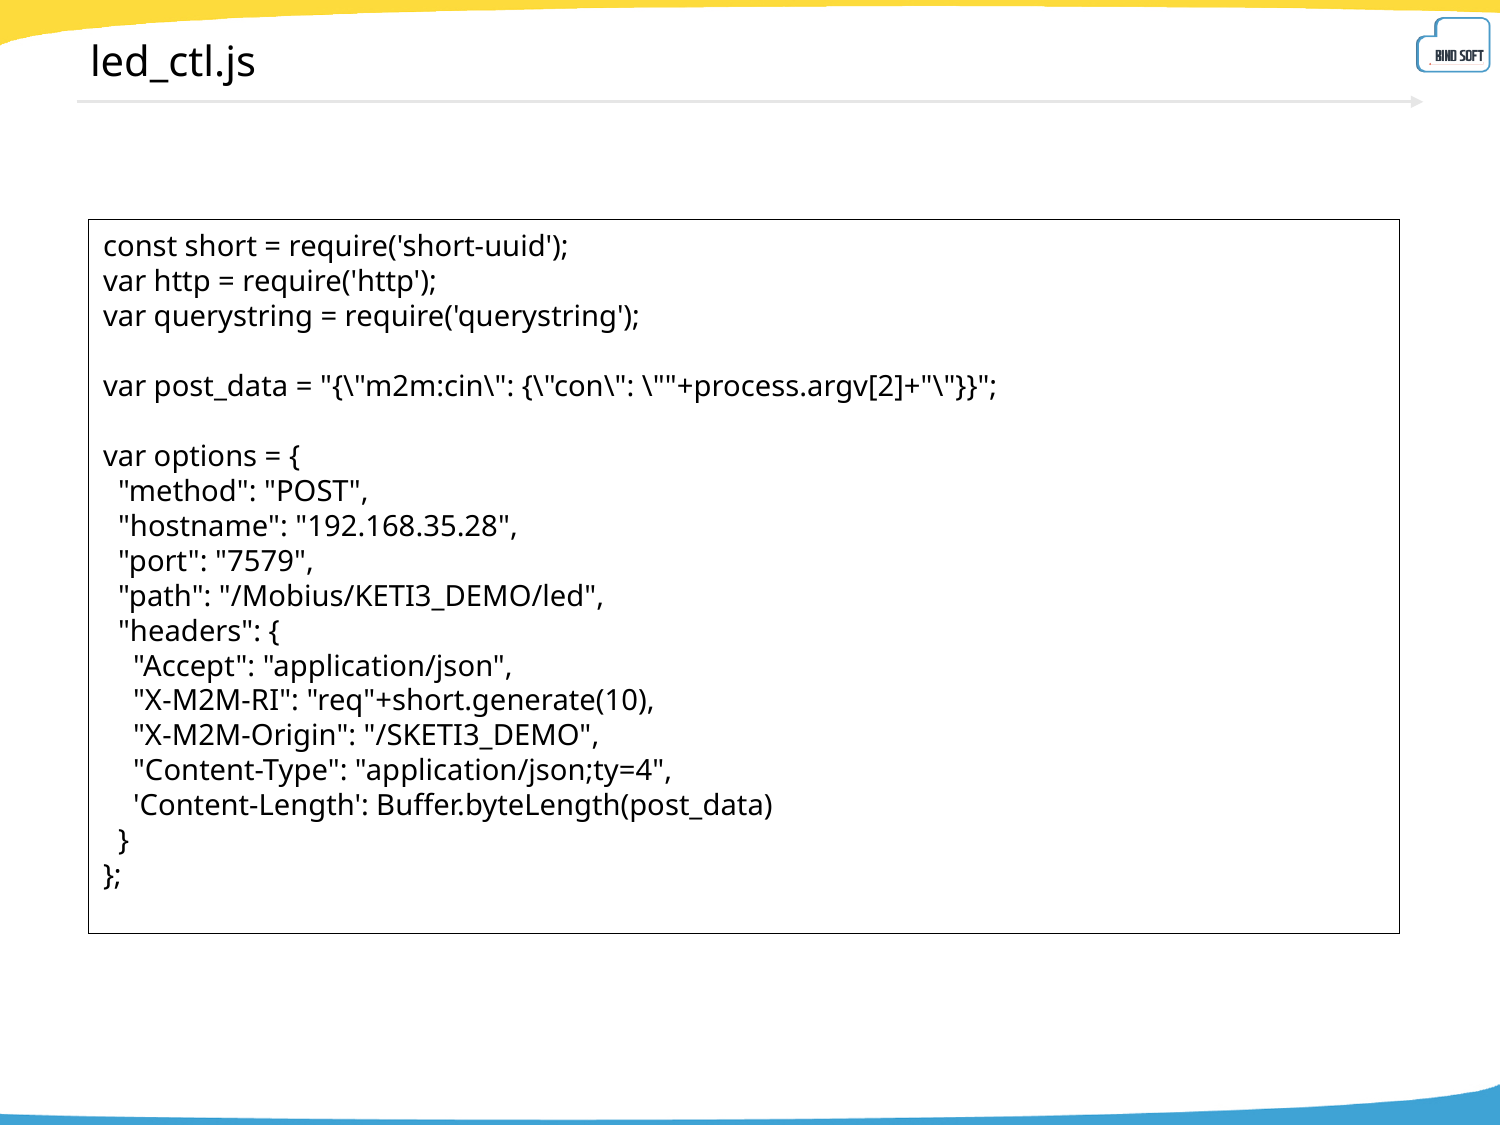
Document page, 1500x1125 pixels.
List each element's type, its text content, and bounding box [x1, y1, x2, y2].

picture [0, 1084, 1500, 1125]
title led_ctl.js [75, 11, 1425, 108]
picture [0, 0, 1500, 74]
text_box const short = require('short-uuid'); var http = require('http'); var querystring = require('querystring'); var post_data = "{\"m2m:cin\": {\"con\": \""+process.argv[2]+"\"}}"; var options = { "method": "POST", "hostname": "192.168.35.28", "port": "7579", "path": "/Mobius/KETI3_DEMO/led", "headers": { "Accept": "application/json", "X-M2M-RI": "req"+short.generate(10), "X-M2M-Origin": "/SKETI3_DEMO", "Content-Type": "application/json;ty=4", 'Content-Length': Buffer.byteLength(post_data) } }; [88, 219, 1400, 934]
